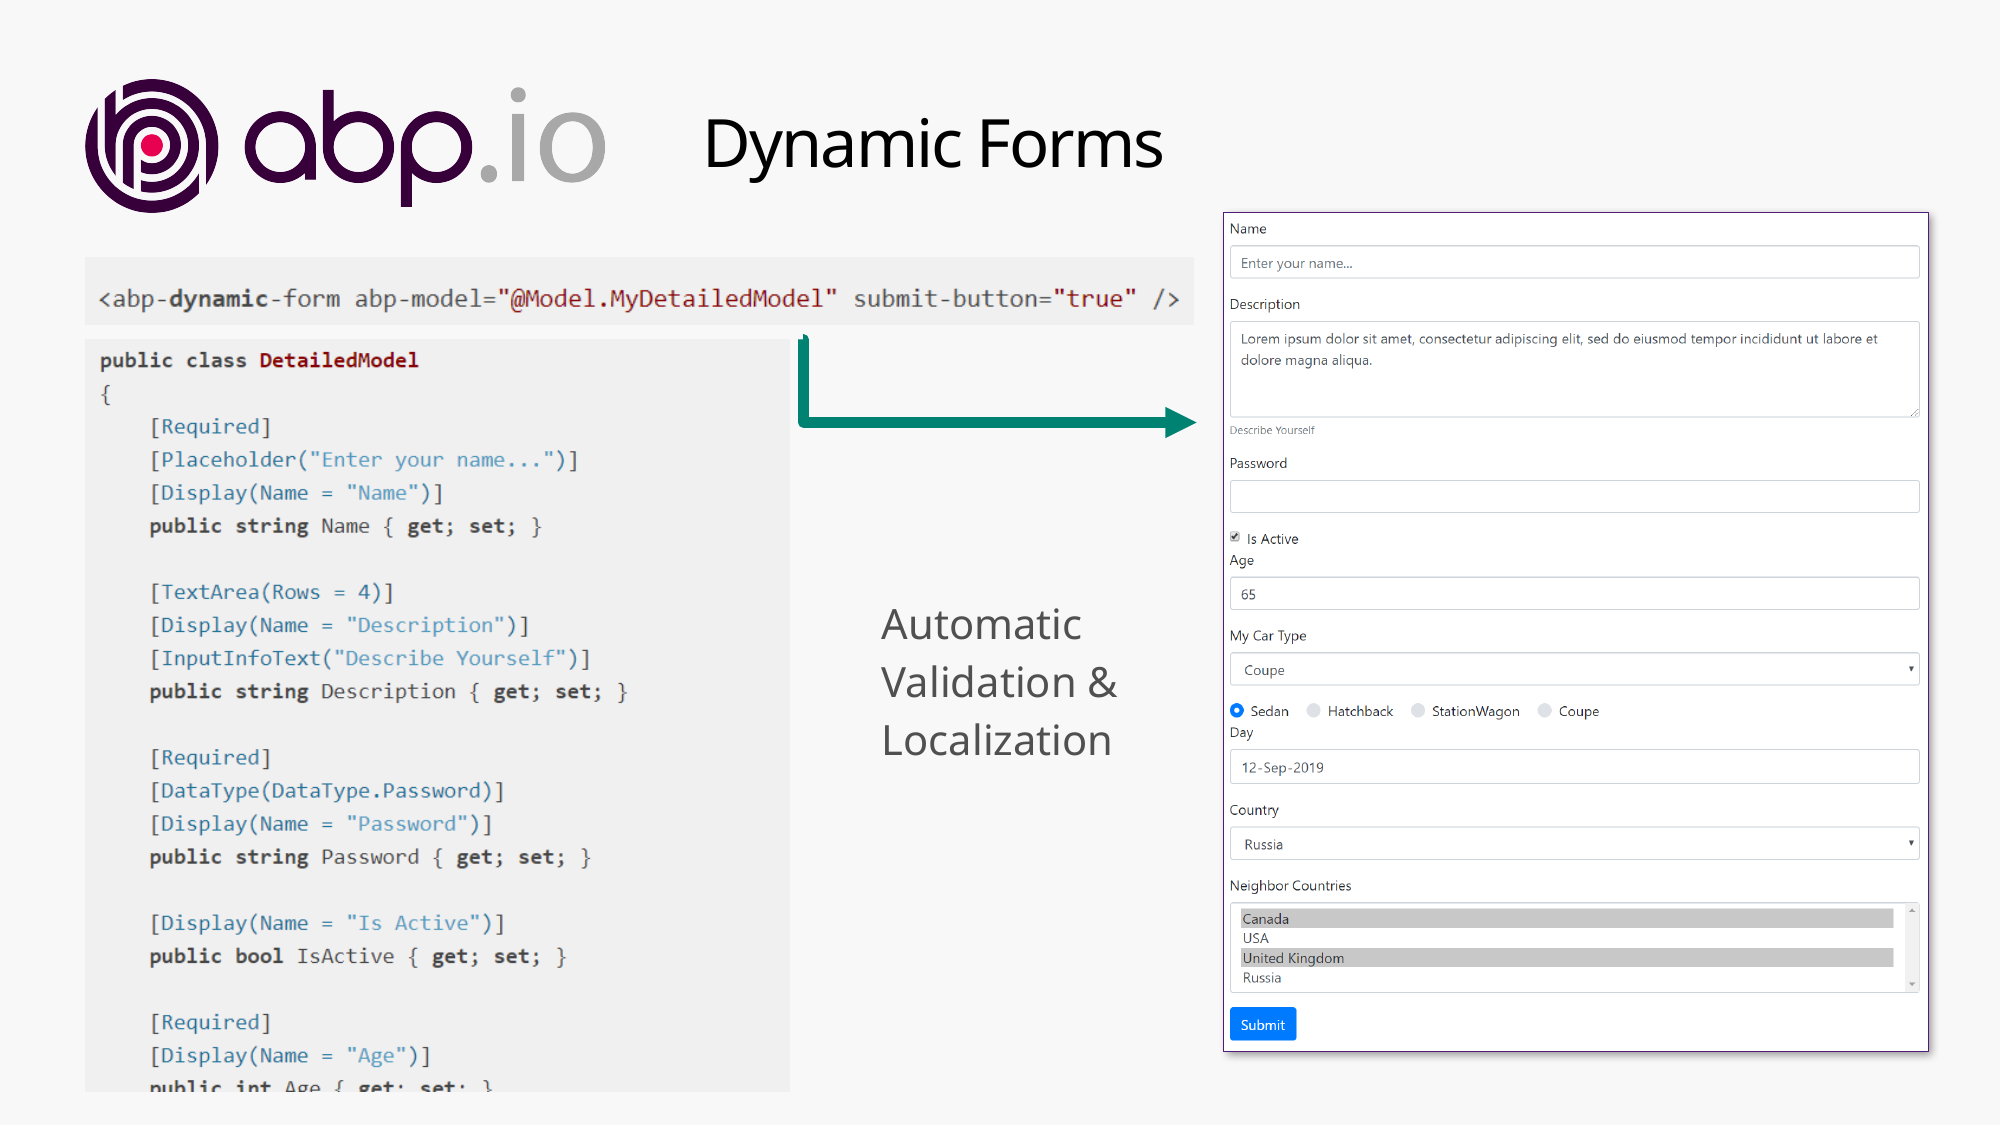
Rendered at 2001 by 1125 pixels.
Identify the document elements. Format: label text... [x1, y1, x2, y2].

picture [85, 339, 791, 1093]
text_box Automatic Validation & Localization [851, 579, 1149, 788]
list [85, 79, 607, 213]
picture [85, 257, 958, 325]
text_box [958, 184, 1042, 578]
title Dynamic Forms [678, 59, 1915, 232]
picture [1223, 212, 1929, 1052]
picture [1042, 257, 1194, 325]
